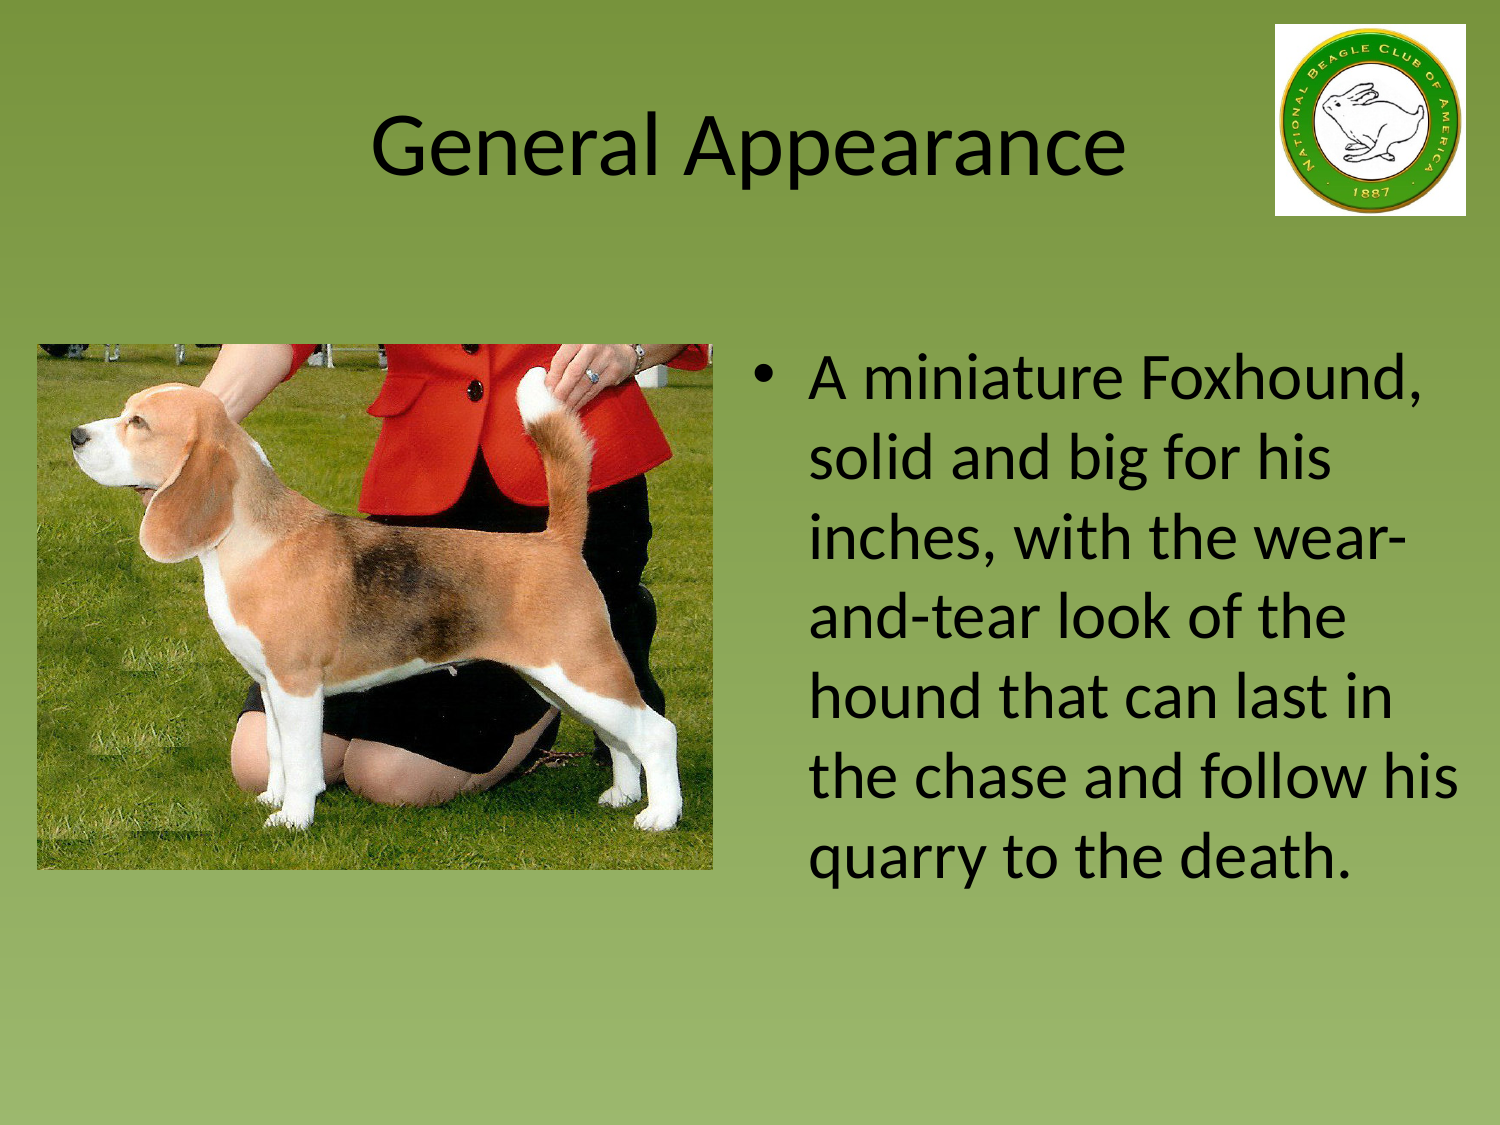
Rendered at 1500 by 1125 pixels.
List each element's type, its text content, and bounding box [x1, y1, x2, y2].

title General Appearance [75, 45, 1425, 233]
picture [37, 344, 713, 870]
list A miniature Foxhound, solid and big for his inches, with the wear-and-tear look of the hound that can last in the chase and follow his quarry to the death. [737, 324, 1500, 1093]
picture [1274, 24, 1466, 216]
